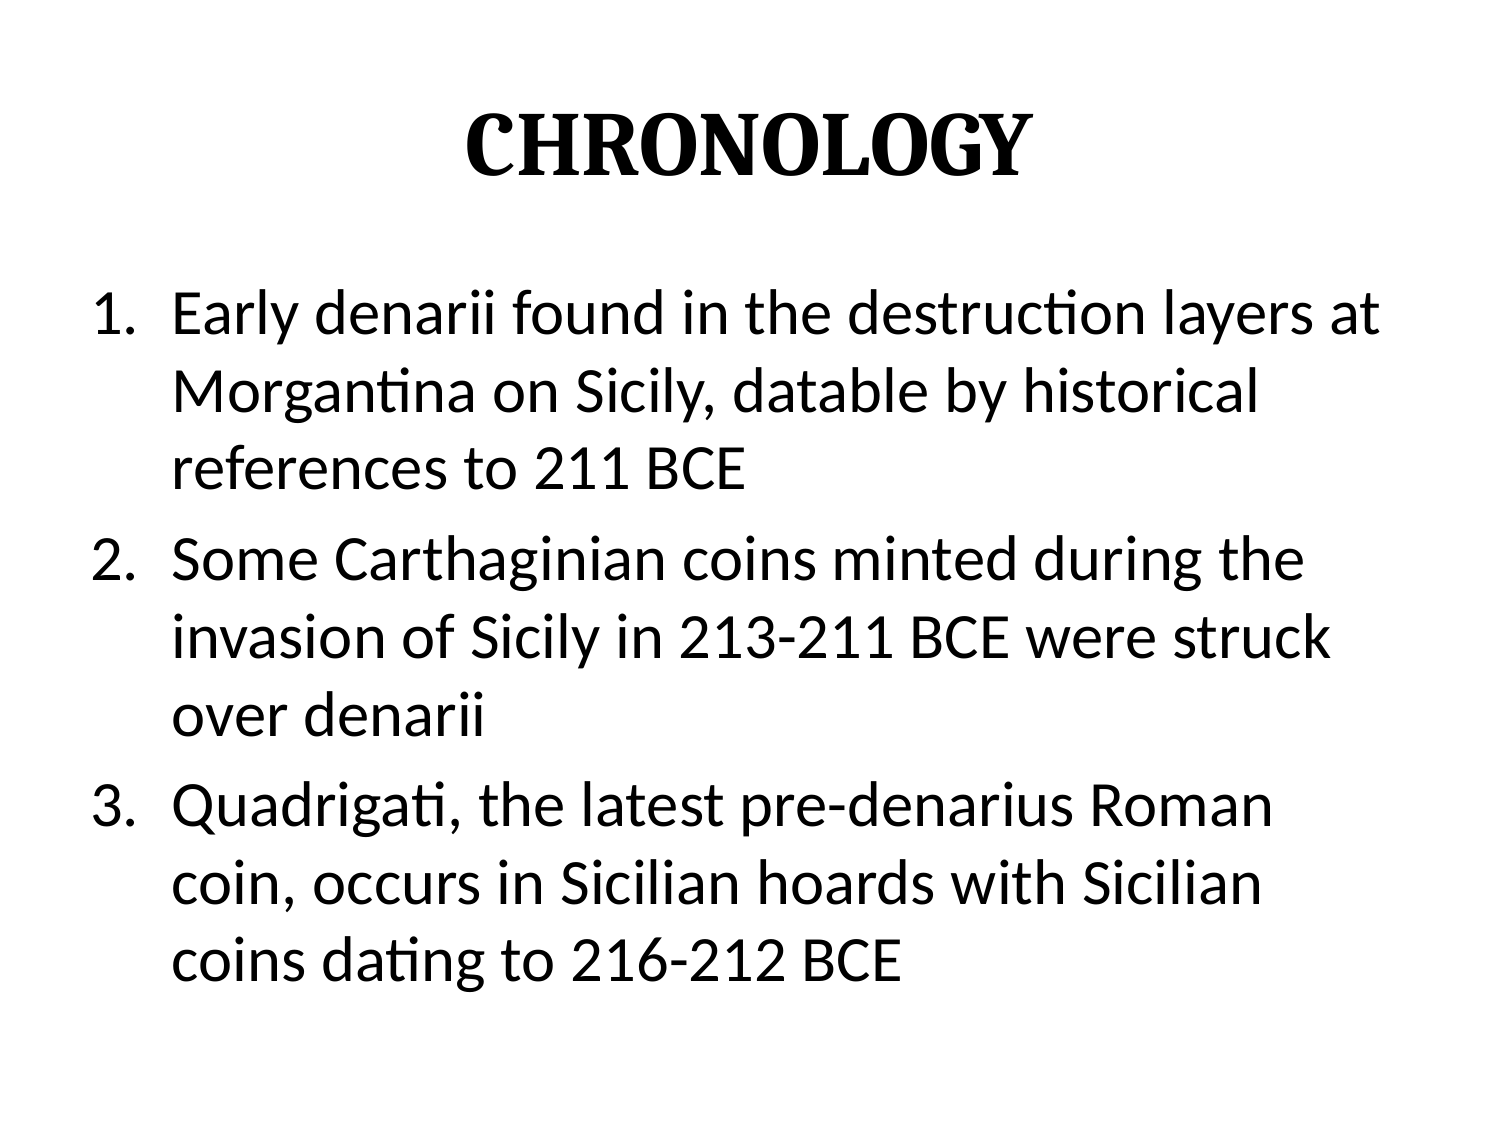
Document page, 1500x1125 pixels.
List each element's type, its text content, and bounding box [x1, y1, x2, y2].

title Chronology [75, 45, 1425, 233]
list Early denarii found in the destruction layers at Morgantina on Sicily, datable by historical references to 211 BCE Some Carthaginian coins minted during the invasion of Sicily in 213-211 BCE were struck over denarii Quadrigati, the latest pre-denarius Roman coin, occurs in Sicilian hoards with Sicilian coins dating to 216-212 BCE [75, 262, 1425, 1005]
